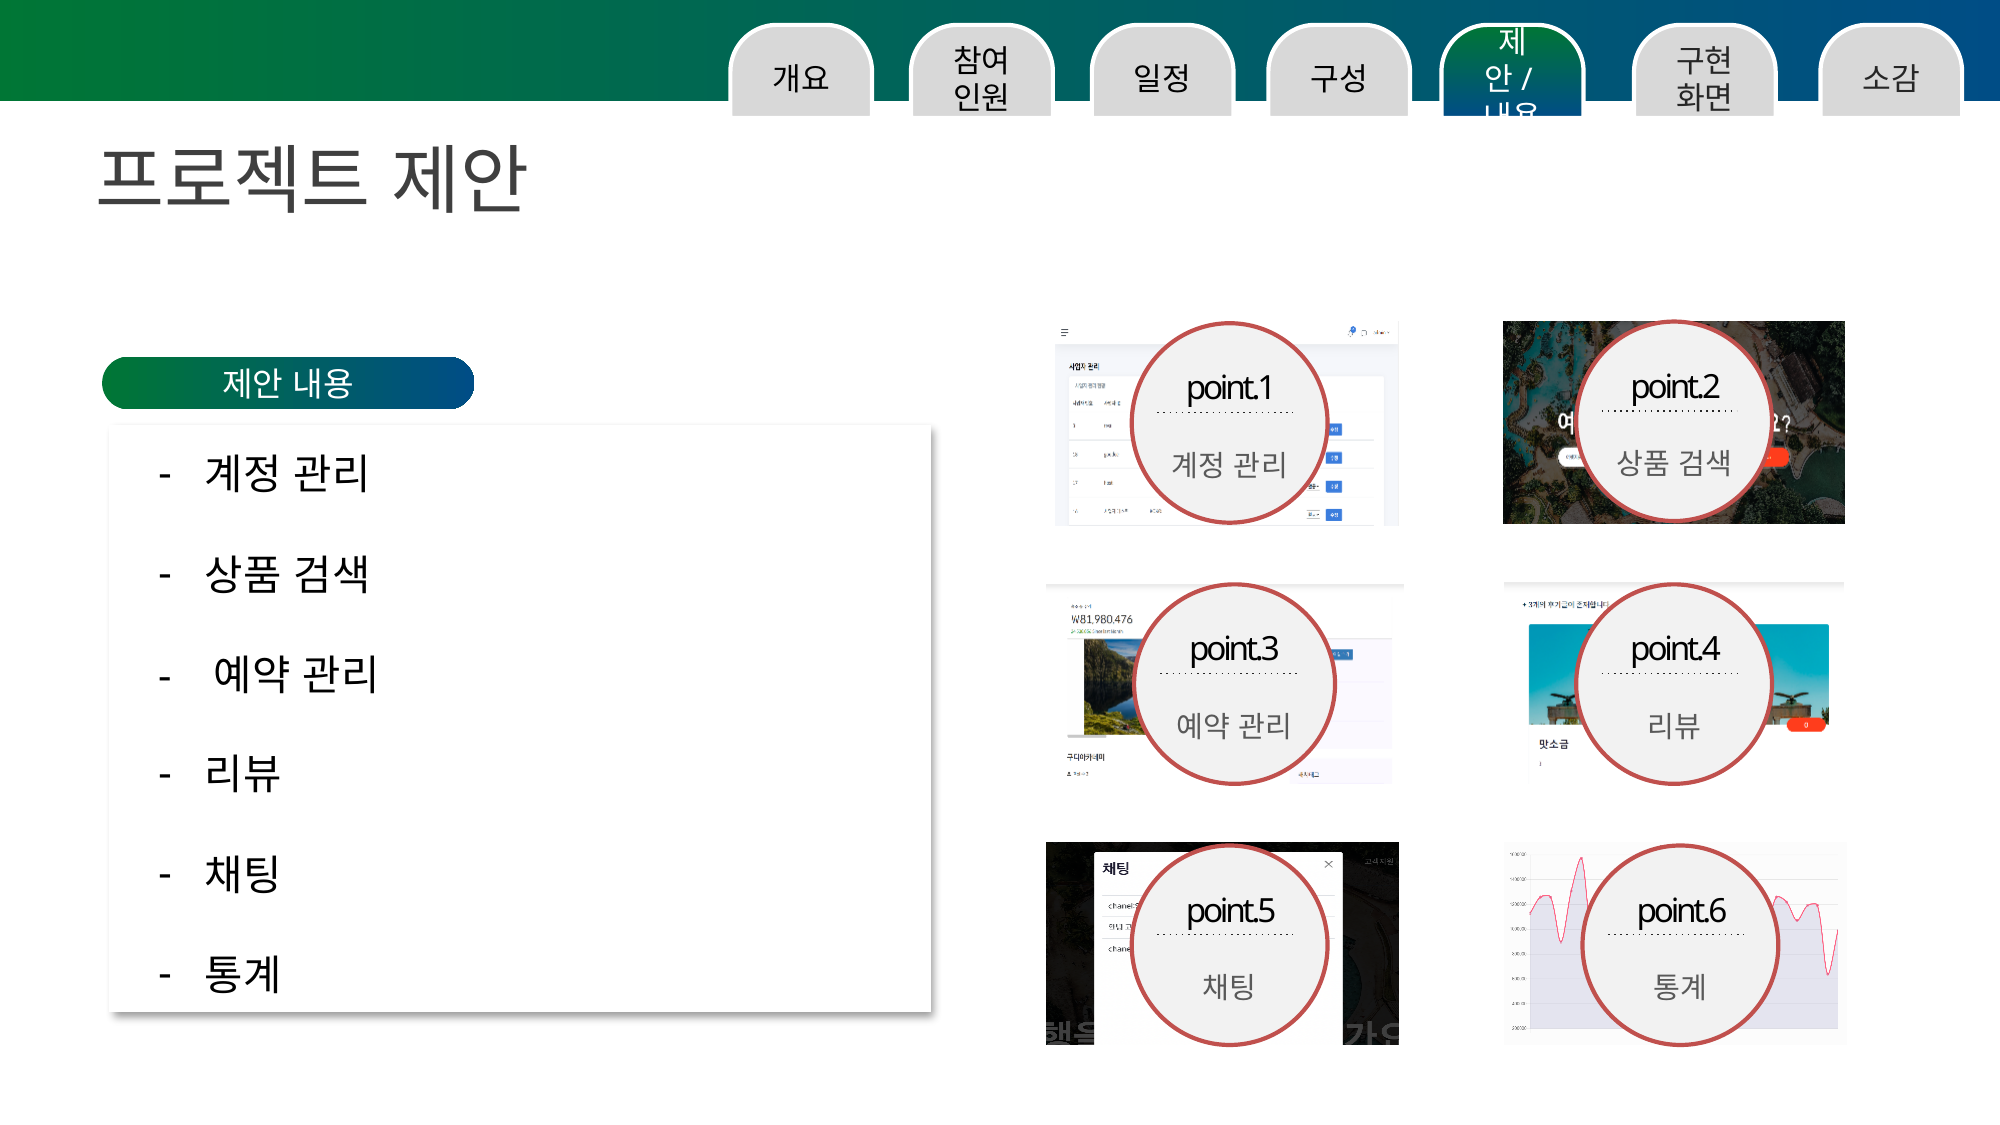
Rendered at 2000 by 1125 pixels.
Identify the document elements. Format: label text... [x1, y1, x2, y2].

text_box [101, 356, 1506, 1012]
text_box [1055, 321, 1399, 527]
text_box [1503, 582, 1844, 797]
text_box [1503, 841, 1847, 1046]
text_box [1503, 321, 1846, 524]
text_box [1045, 841, 1399, 1046]
text_box 프로젝트 제안 [80, 125, 666, 232]
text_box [1045, 584, 1404, 784]
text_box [0, 0, 2000, 103]
